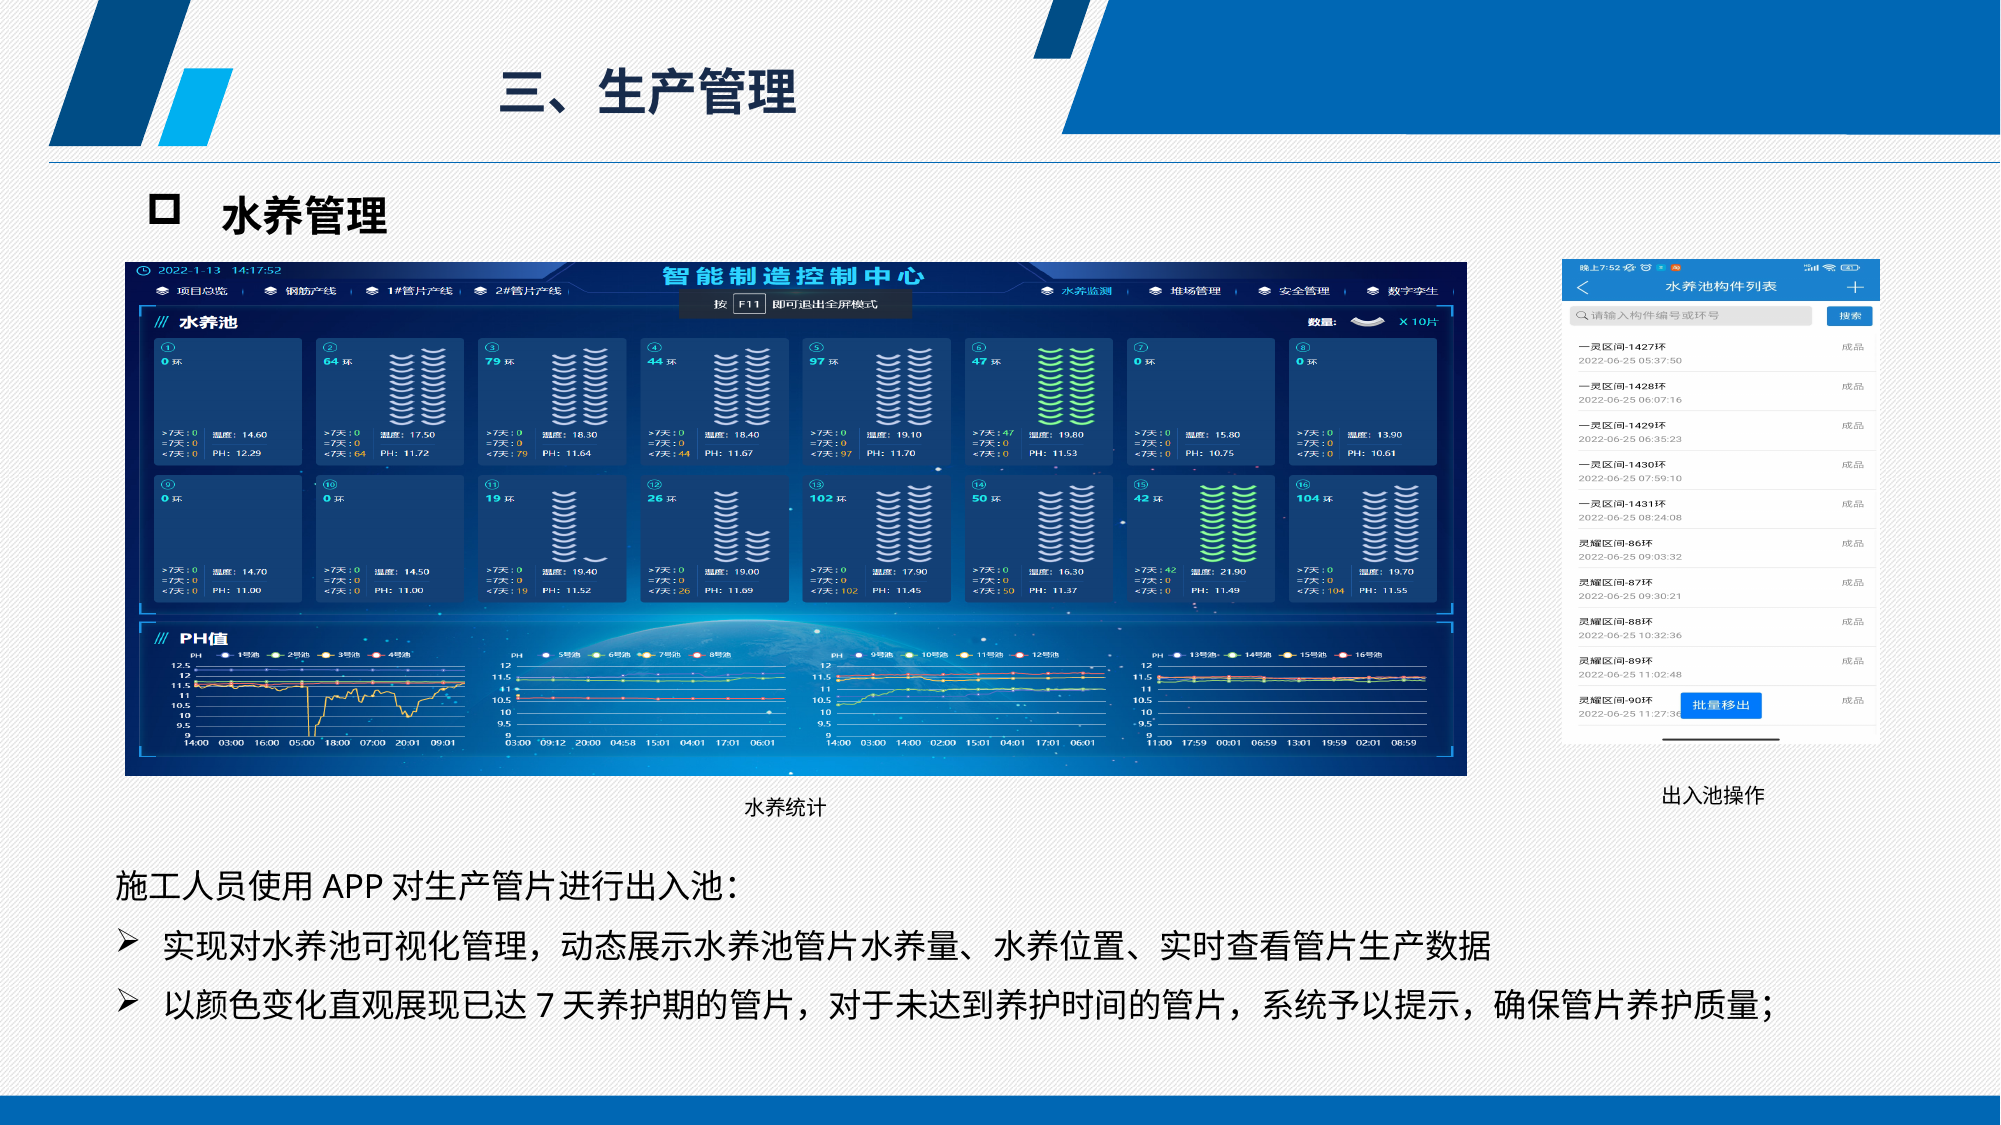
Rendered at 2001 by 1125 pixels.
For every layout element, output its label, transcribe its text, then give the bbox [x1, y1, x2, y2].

text_box 水养统计 [729, 787, 862, 828]
text_box 水养管理 [146, 190, 738, 241]
text_box 施工人员使用APP对生产管片进行出入池： 实现对水养池可视化管理，动态展示水养池管片水养量、水养位置、实时查看管片生产数据 以颜色变化直观展现已达7天养护期的管片，对于未达到养护时间的管片，系统予以提示，确保管片养护质量； [100, 821, 1780, 1049]
picture [0, 0, 2001, 1125]
text_box 三、生产管理 [249, 49, 1046, 130]
text_box 出入池操作 [1646, 774, 1796, 815]
